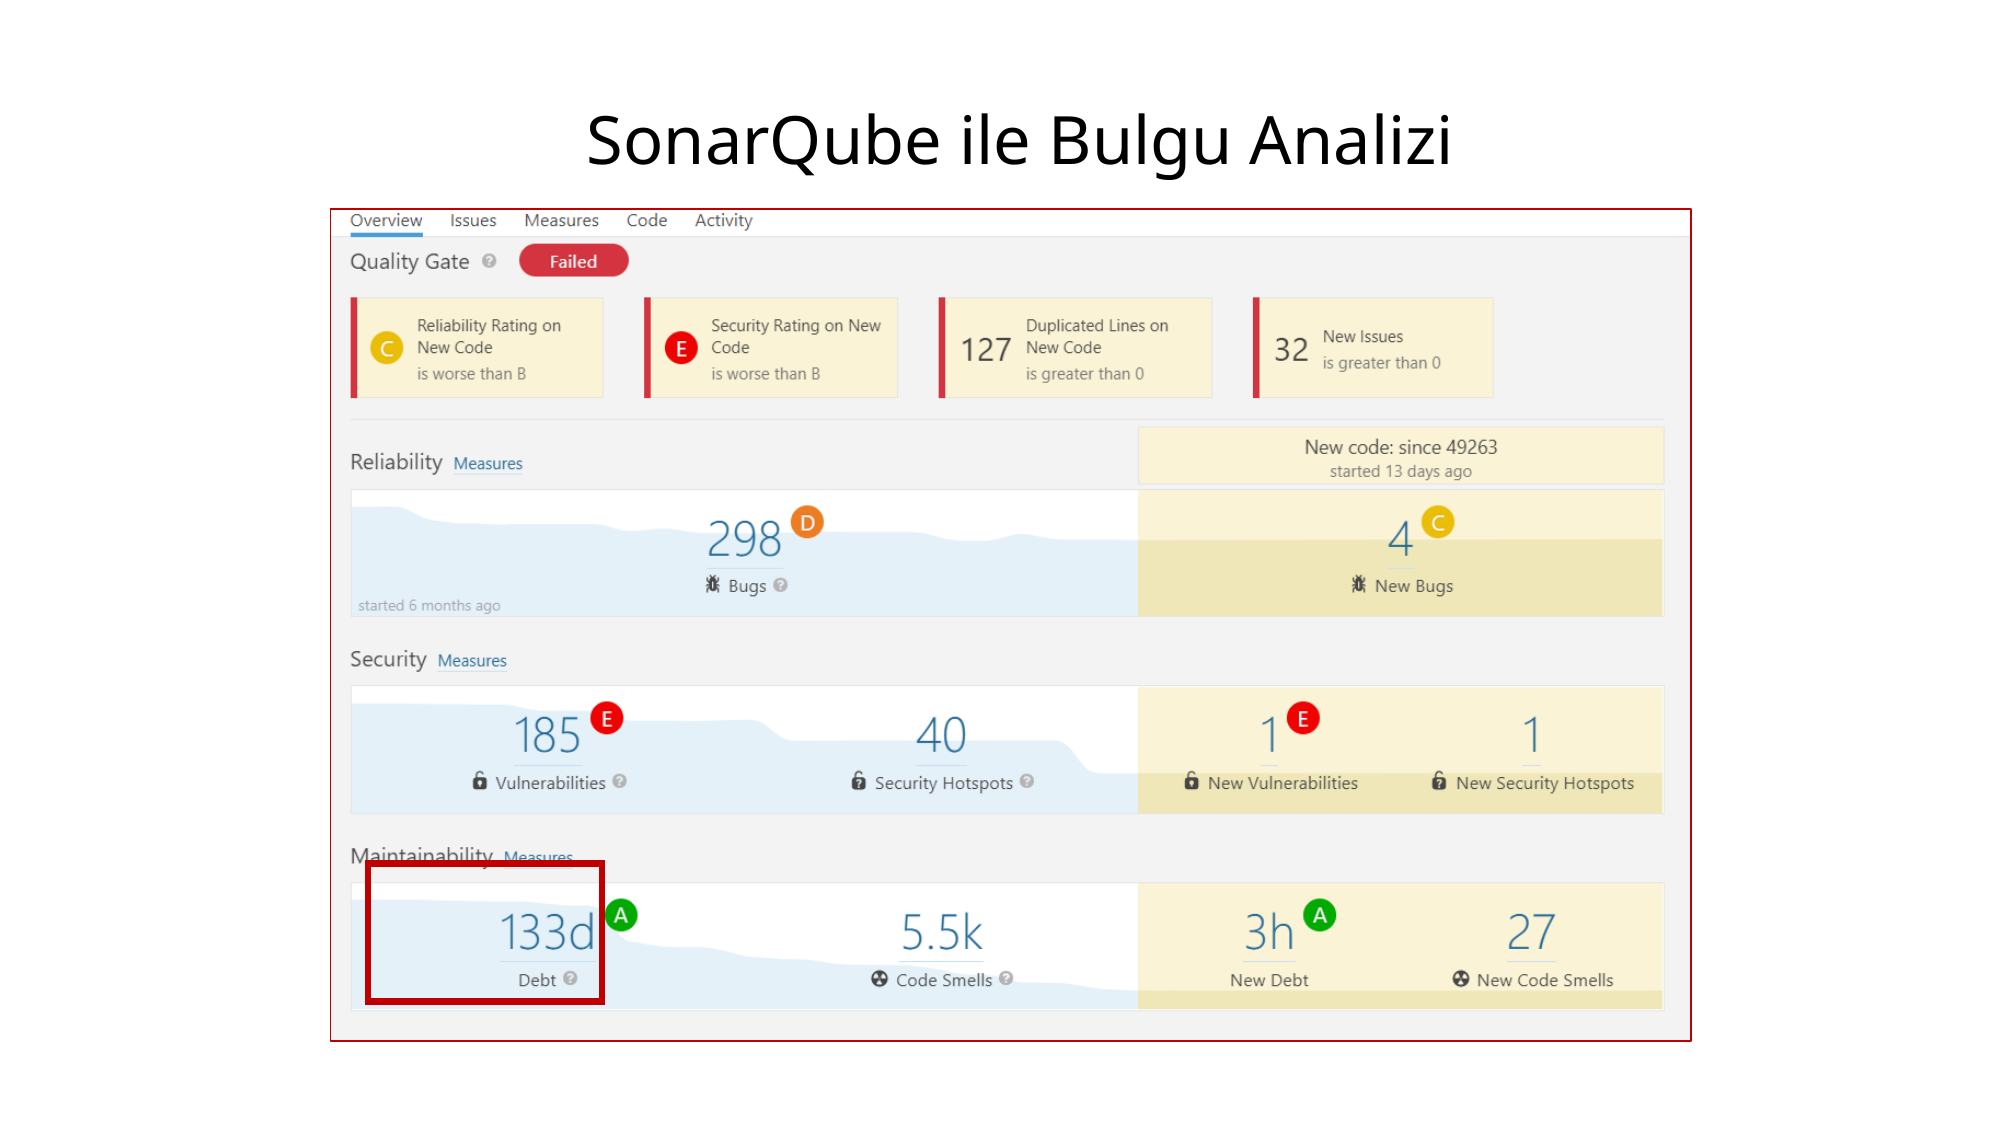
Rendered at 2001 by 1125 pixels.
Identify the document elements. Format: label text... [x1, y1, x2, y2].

picture [331, 209, 1691, 1041]
title SonarQube ile Bulgu Analizi [101, 78, 1941, 202]
